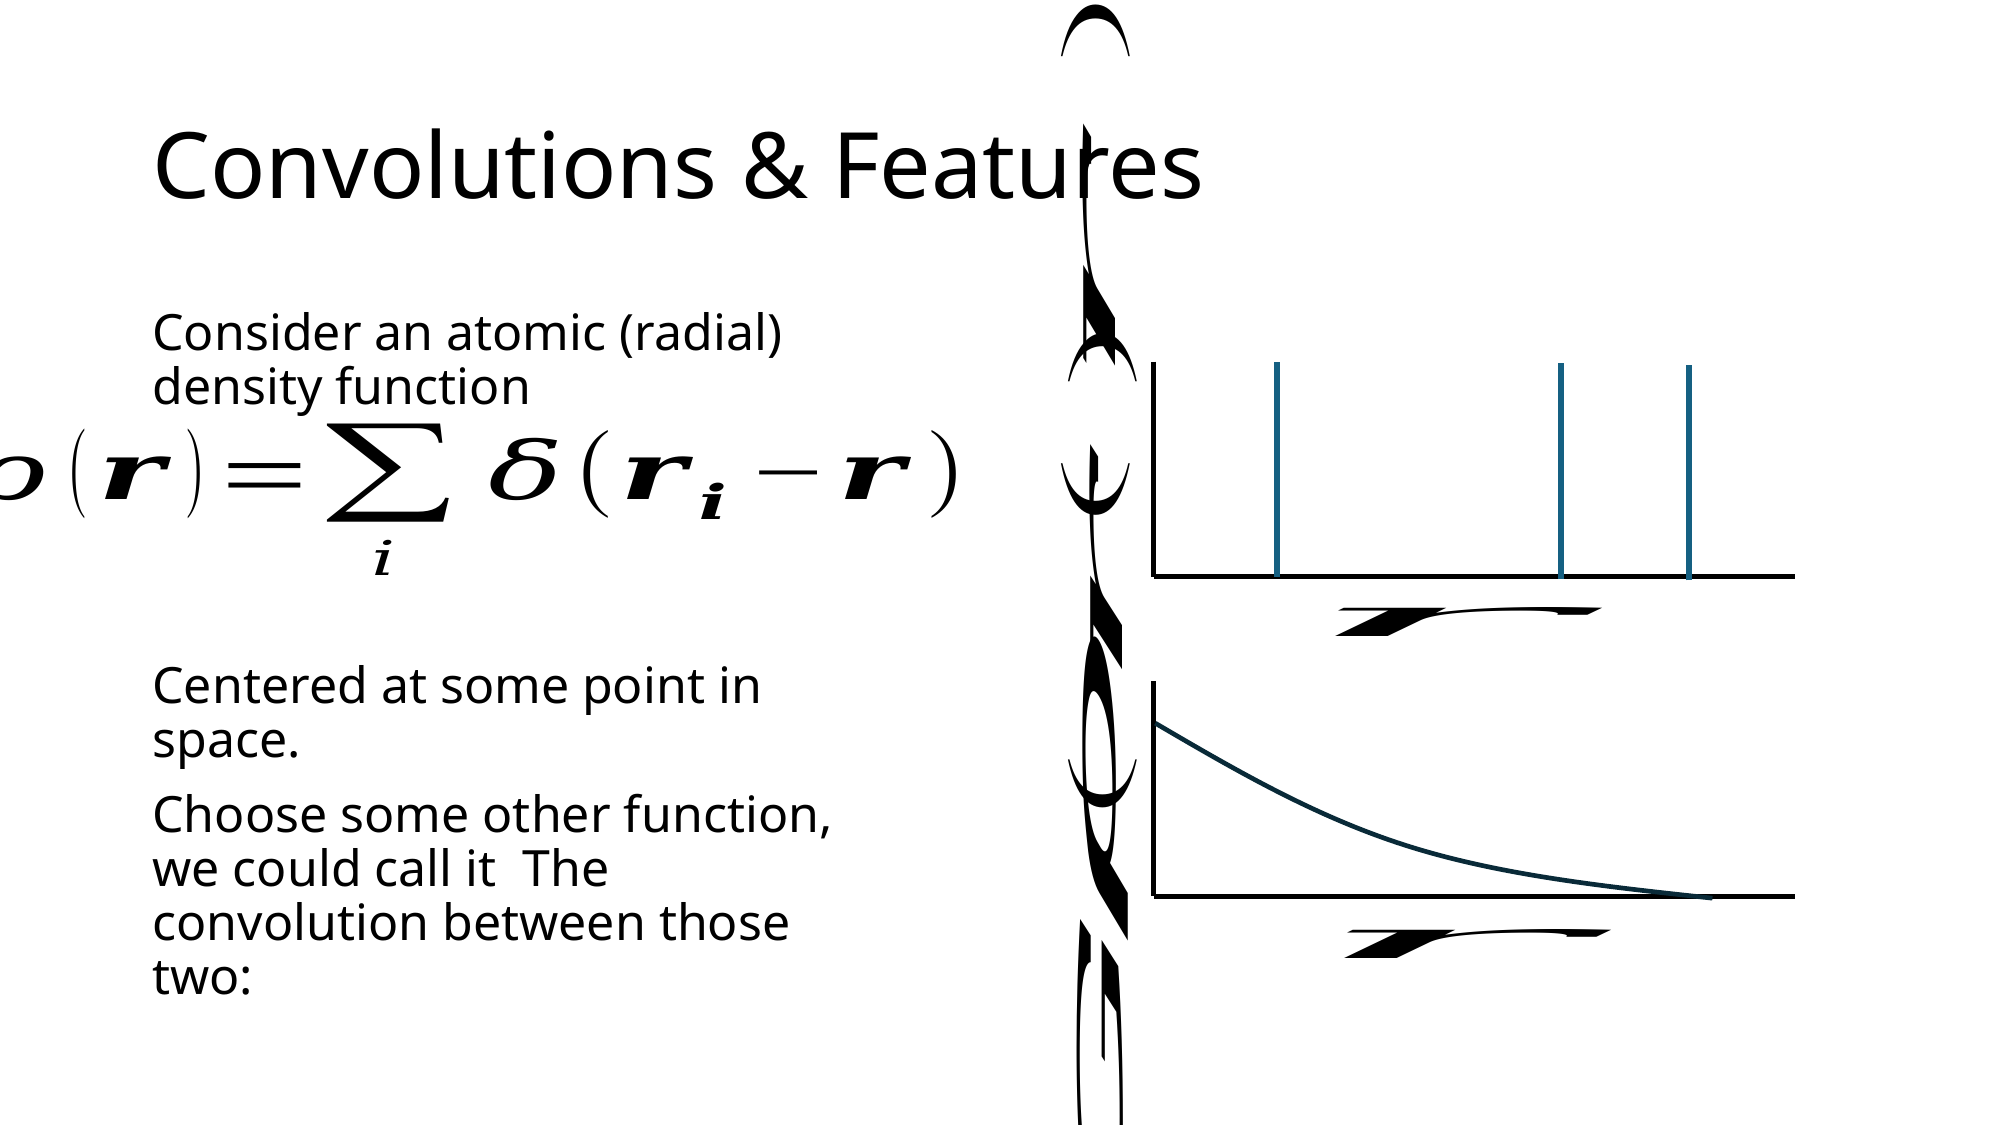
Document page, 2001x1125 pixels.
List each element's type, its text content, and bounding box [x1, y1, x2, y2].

title Convolutions & Features [137, 59, 1863, 278]
text_box [1155, 721, 1703, 895]
